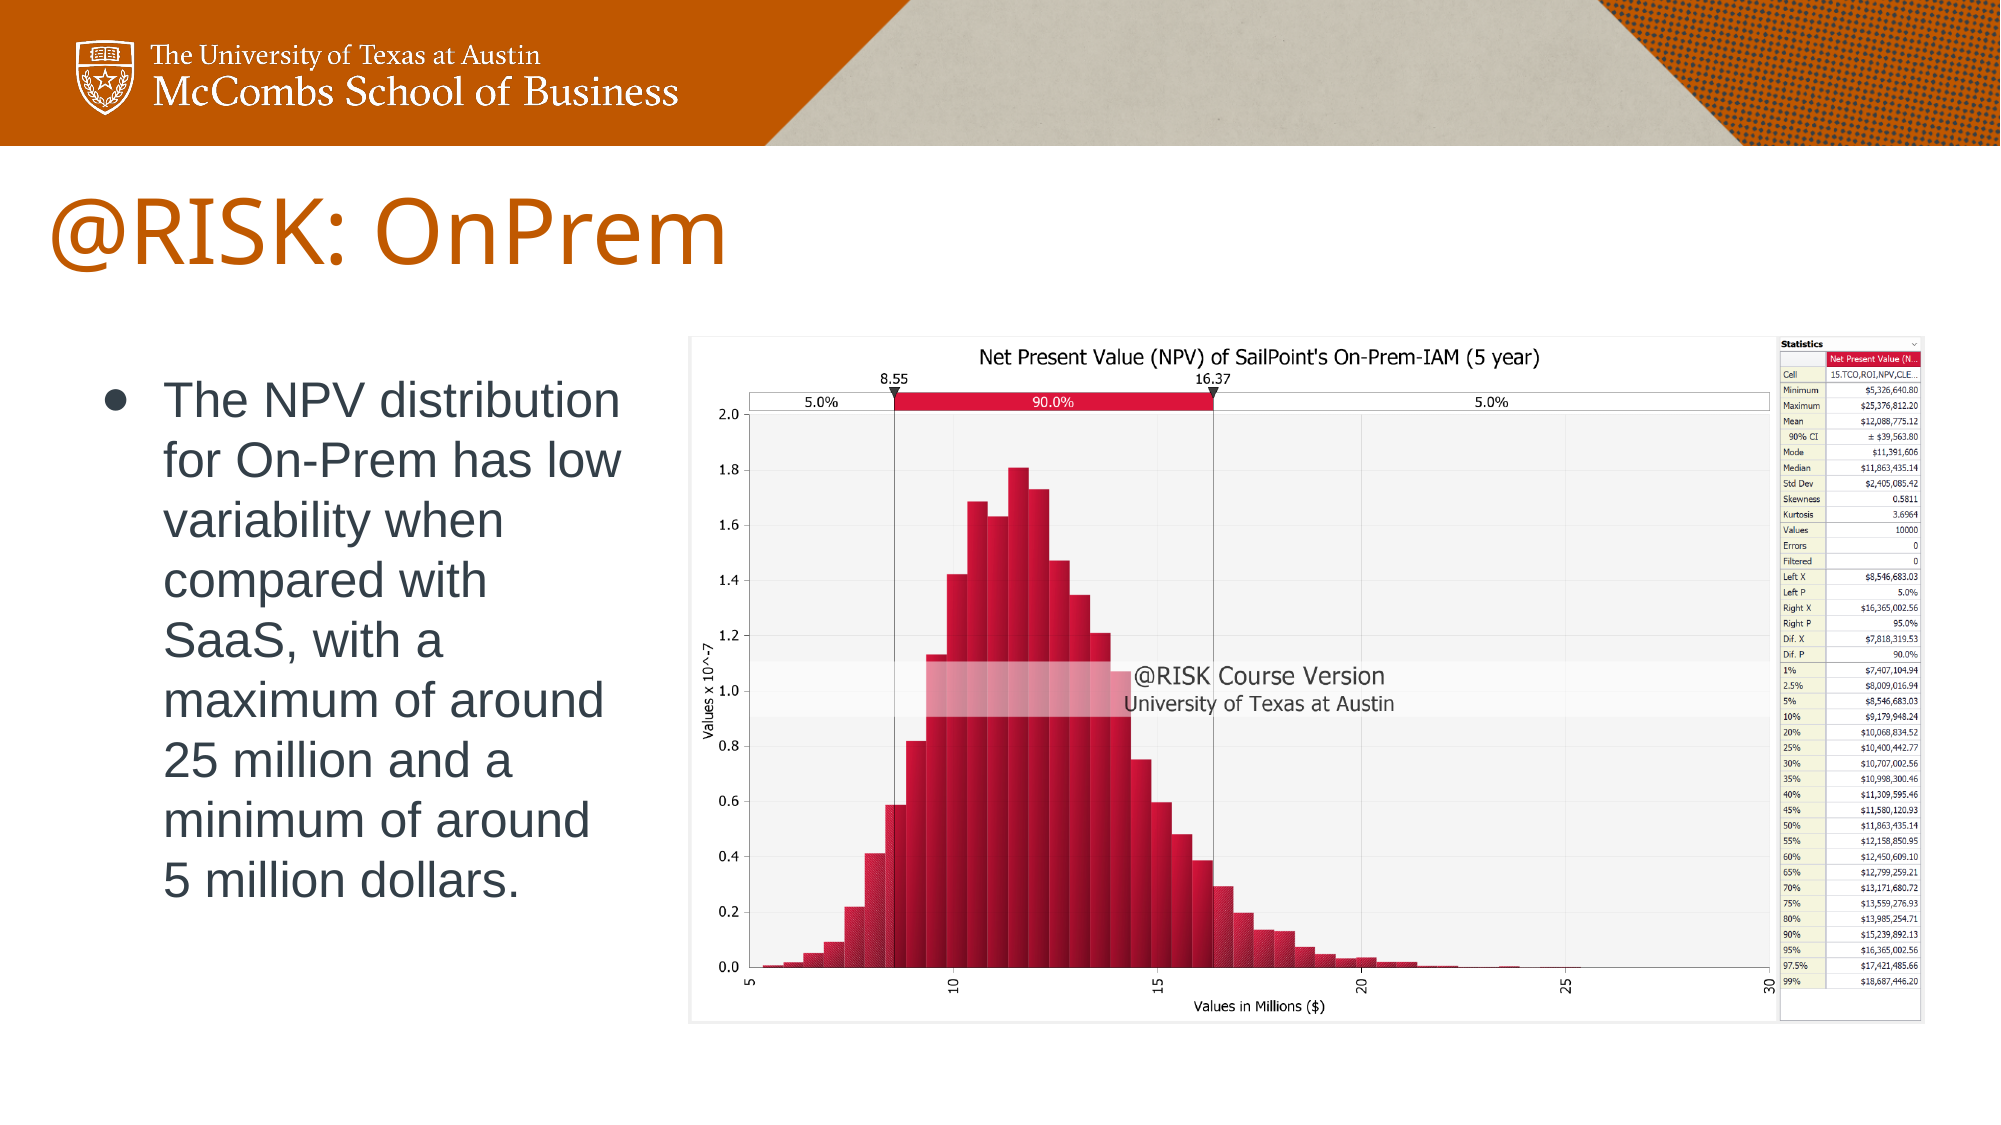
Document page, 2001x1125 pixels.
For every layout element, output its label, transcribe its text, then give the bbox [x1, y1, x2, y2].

title @RISK: OnPrem [32, 171, 1863, 293]
picture [688, 335, 1926, 1024]
picture [0, 0, 2000, 192]
text_box The NPV distribution for On-Prem has low variability when compared with SaaS, with a maximum of around 25 million and a minimum of around 5 million dollars. [73, 352, 645, 1007]
